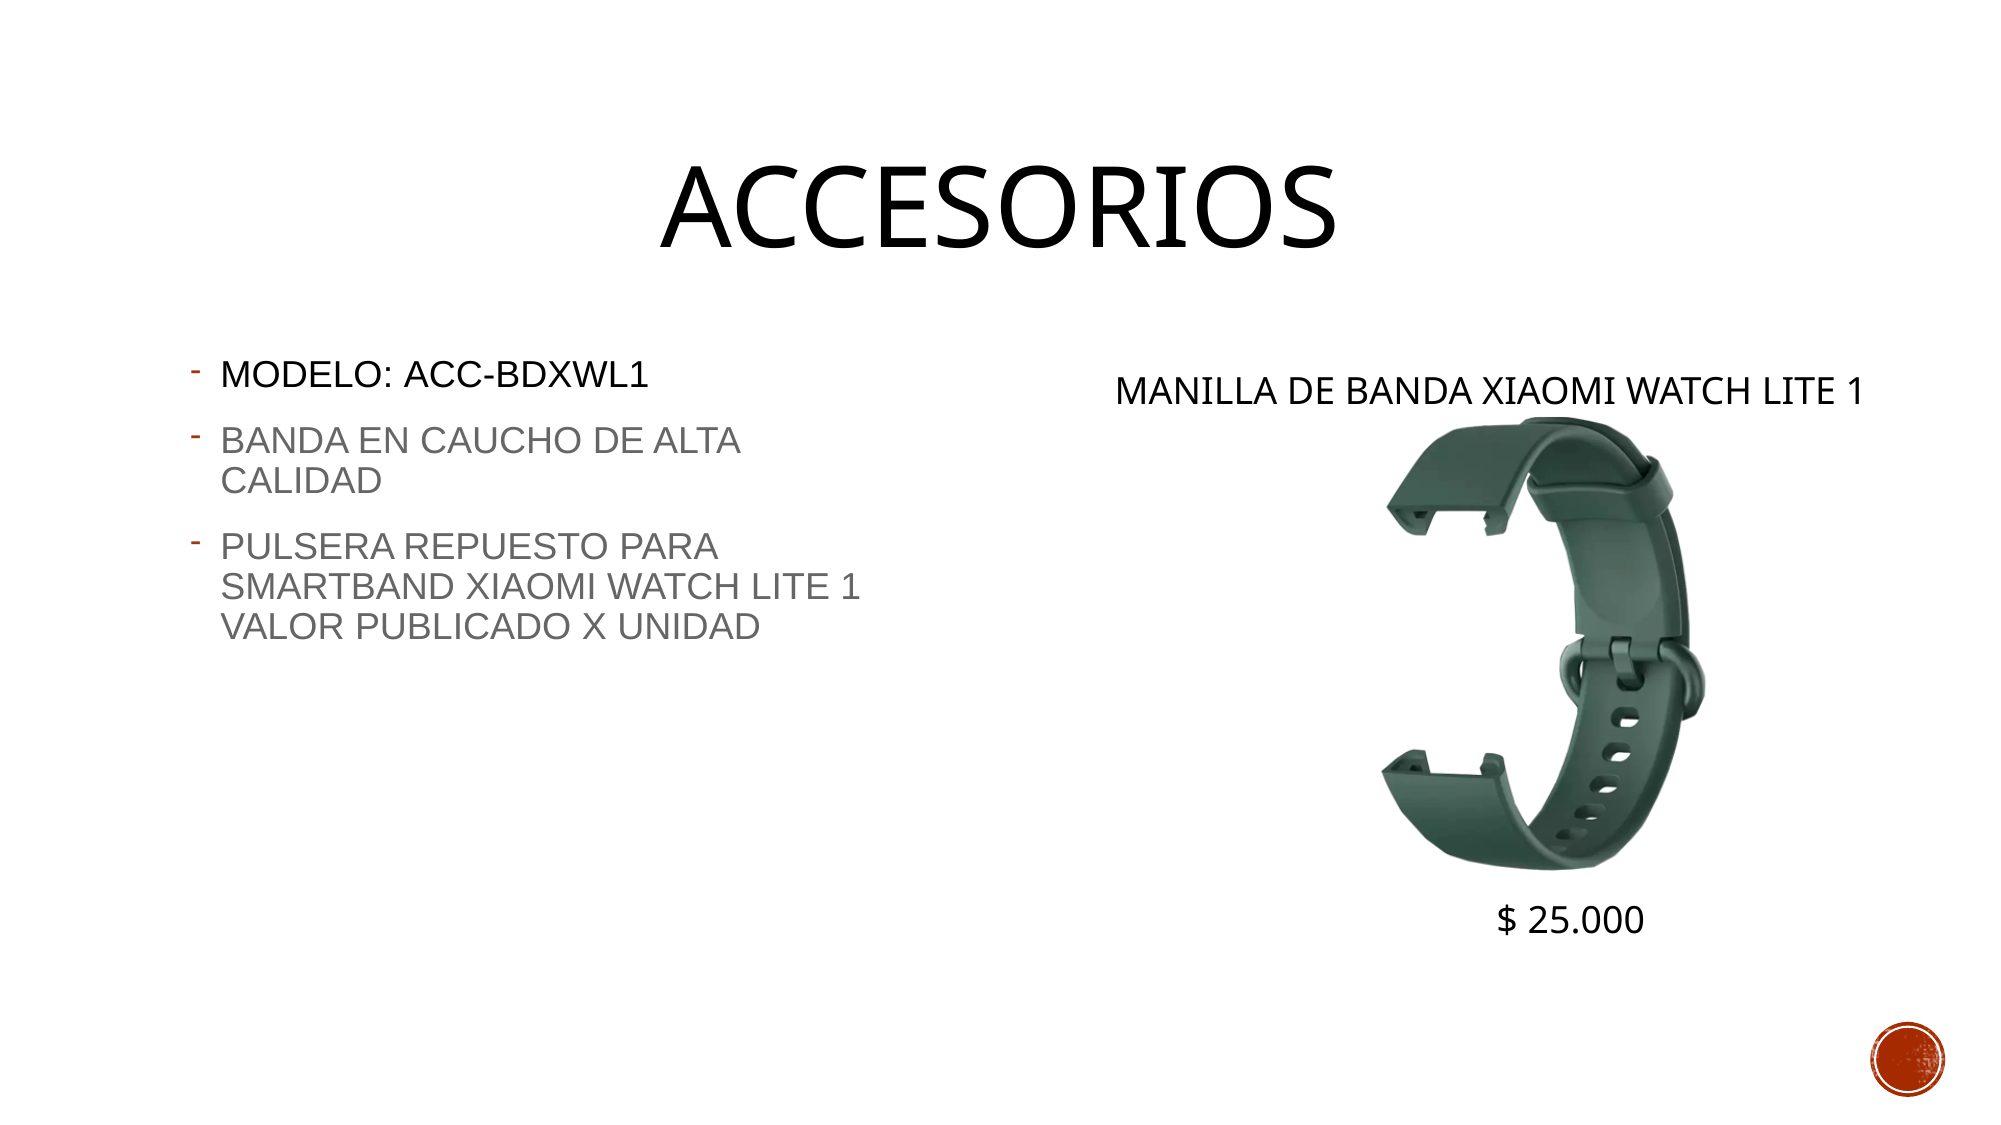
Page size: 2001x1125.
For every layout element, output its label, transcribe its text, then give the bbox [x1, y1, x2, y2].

text_box $ 25.000 [1481, 920, 1660, 949]
title ACCESORIOS [175, 79, 1826, 344]
list MODELO: ACC-BDXWL1 BANDA EN CAUCHO DE ALTA CALIDAD PULSERA REPUESTO PARA SMARTBAND XIAOMI WATCH LITE 1 VALOR PUBLICADO X UNIDAD [175, 348, 911, 1013]
picture [1278, 397, 1799, 919]
text_box MANILLA DE BANDA XIAOMI WATCH LITE 1 [1099, 359, 1883, 420]
